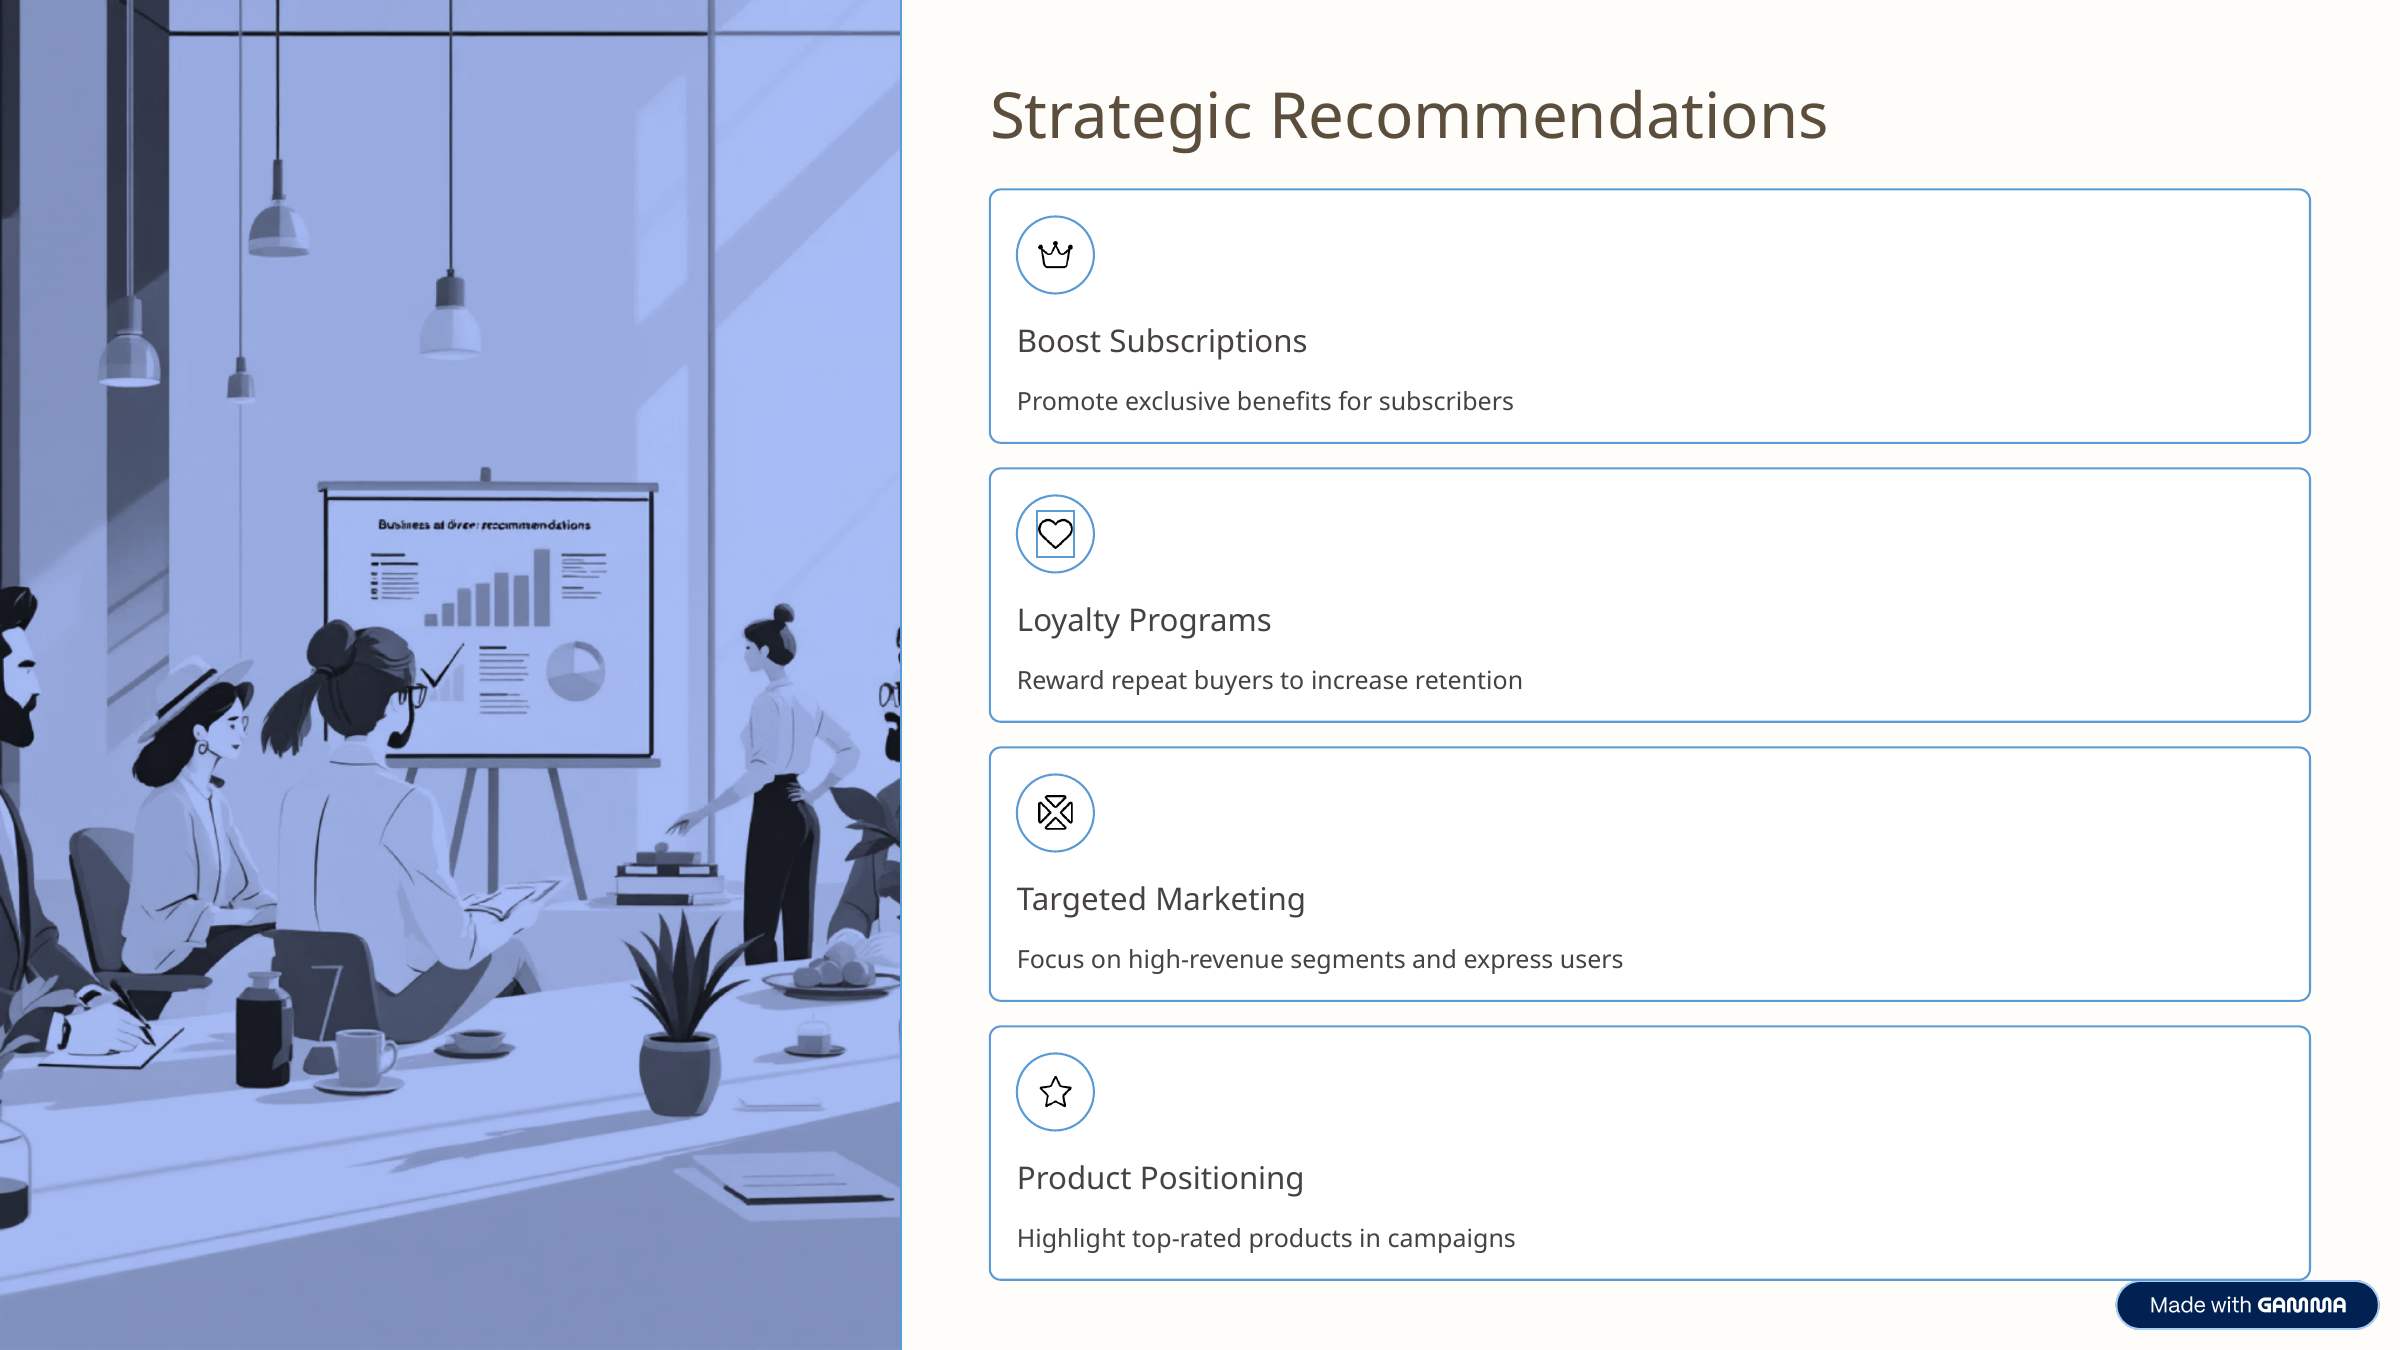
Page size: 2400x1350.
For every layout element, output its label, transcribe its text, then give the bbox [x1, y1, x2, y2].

text_box Highlight top-rated products in campaigns [1016, 1211, 2284, 1253]
text_box Targeted Marketing [1016, 877, 1341, 918]
text_box [1015, 215, 1095, 295]
text_box Reward repeat buyers to increase retention [1016, 653, 2284, 695]
text_box Product Positioning [1016, 1156, 1343, 1197]
text_box [1015, 1052, 1095, 1132]
picture [0, 0, 900, 1350]
text_box [1015, 773, 1095, 853]
text_box Promote exclusive benefits for subscribers [1016, 374, 2284, 416]
text_box [988, 188, 2312, 444]
picture [1038, 1070, 1073, 1114]
picture [2106, 1271, 2389, 1339]
text_box [988, 1025, 2312, 1281]
picture [1038, 512, 1073, 556]
text_box Loyalty Programs [1016, 598, 1339, 639]
text_box [988, 467, 2312, 723]
text_box Focus on high-revenue segments and express users [1016, 932, 2284, 974]
text_box [1015, 494, 1095, 574]
text_box [988, 746, 2312, 1002]
text_box Strategic Recommendations [989, 70, 1919, 151]
picture [1038, 791, 1073, 835]
picture [1038, 233, 1073, 277]
text_box Boost Subscriptions [1016, 319, 1344, 360]
